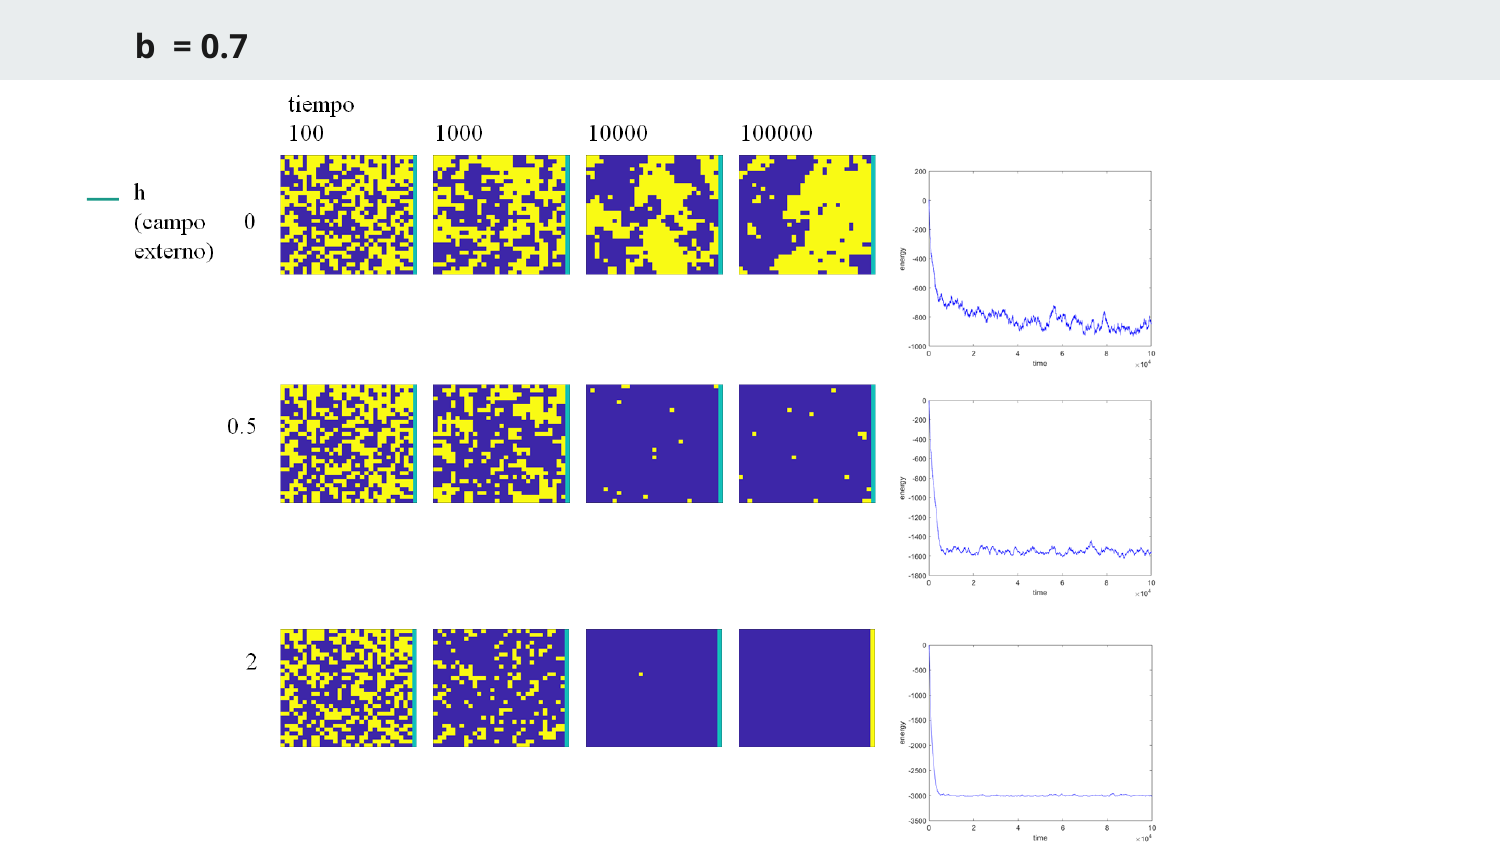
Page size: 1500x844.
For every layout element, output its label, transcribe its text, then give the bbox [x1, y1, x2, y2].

picture [119, 80, 1179, 844]
text_box b = 0.7 [119, 10, 1396, 80]
